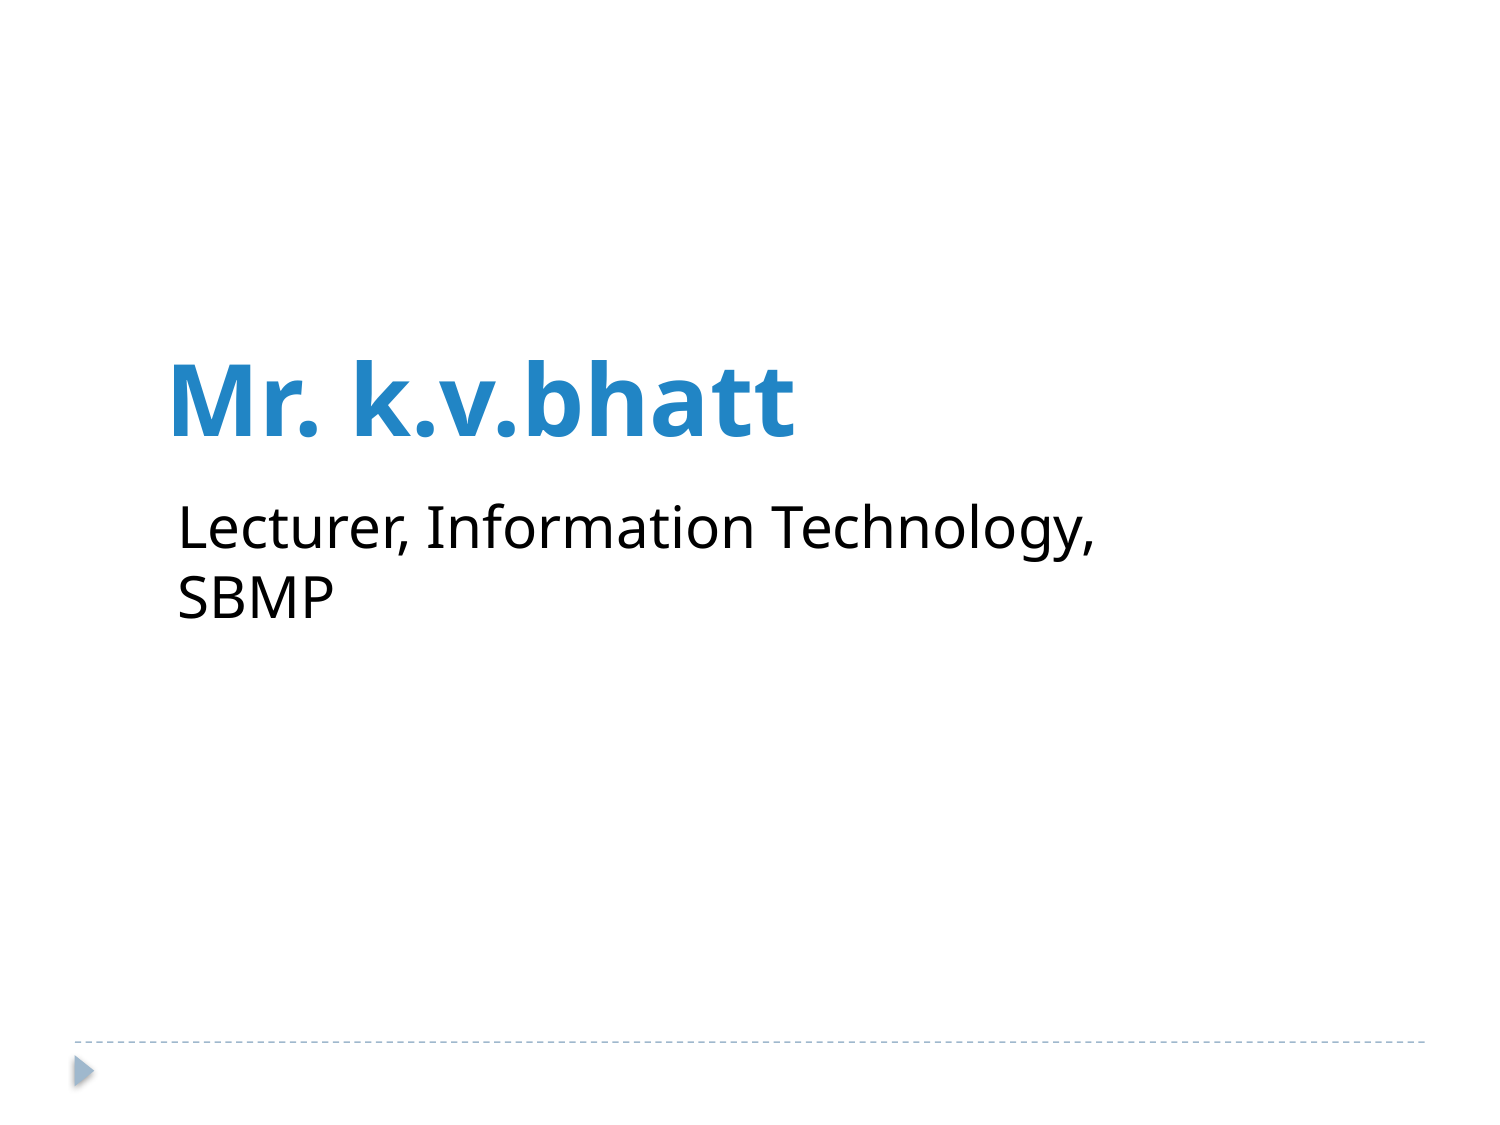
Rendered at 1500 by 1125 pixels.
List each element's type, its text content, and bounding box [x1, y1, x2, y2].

subtitle Mr. k.v.bhatt [150, 321, 1063, 493]
list Lecturer, Information Technology, SBMP [162, 474, 1275, 912]
